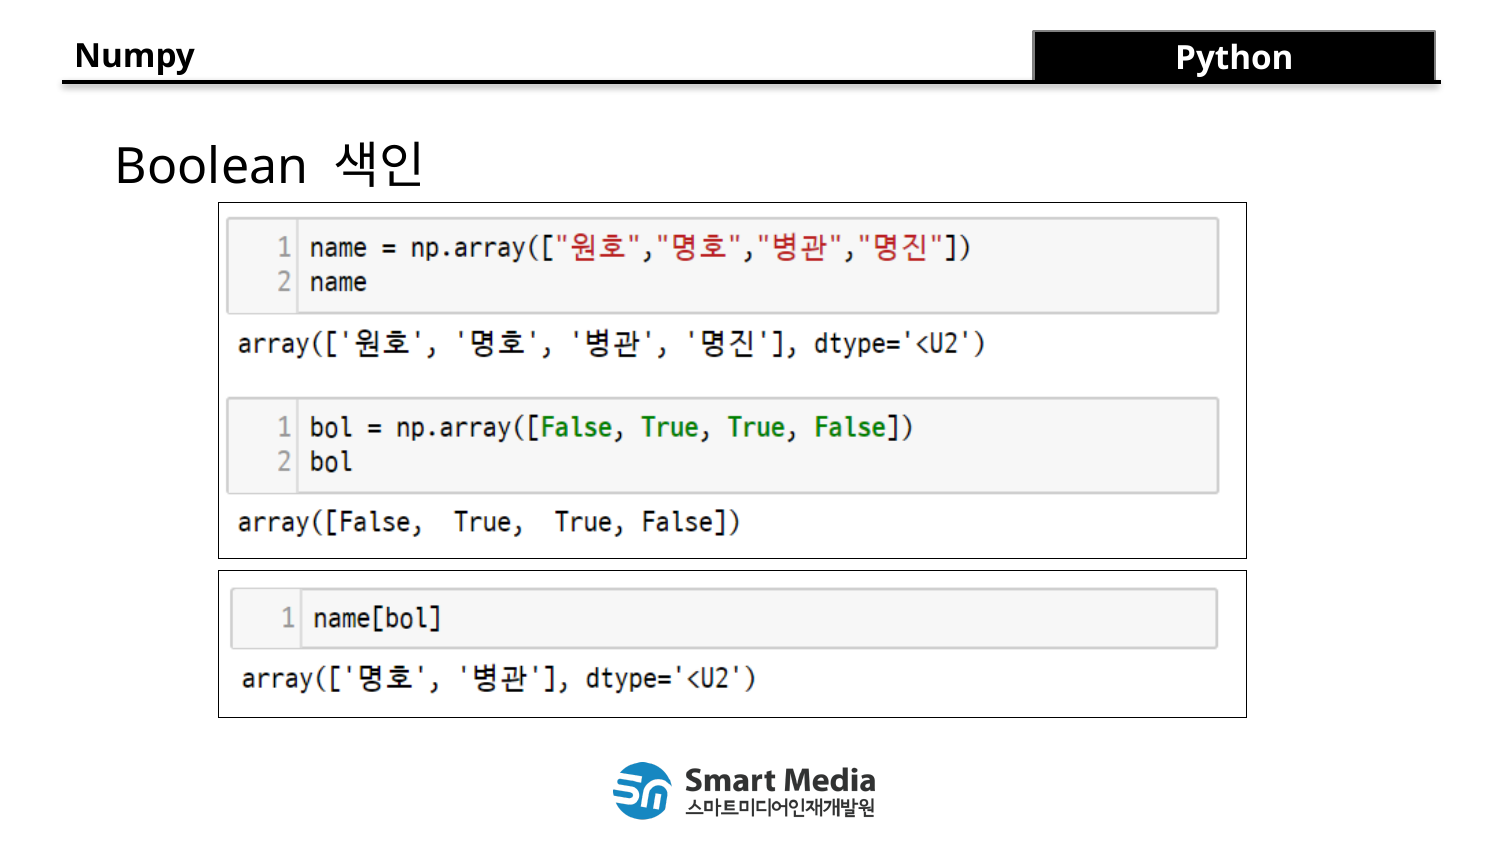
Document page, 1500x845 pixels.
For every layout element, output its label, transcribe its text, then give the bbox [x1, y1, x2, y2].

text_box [58, 26, 1441, 83]
picture [218, 569, 1247, 718]
text_box Boolean 색인 [100, 125, 1294, 201]
picture [613, 762, 875, 821]
picture [218, 201, 1247, 559]
